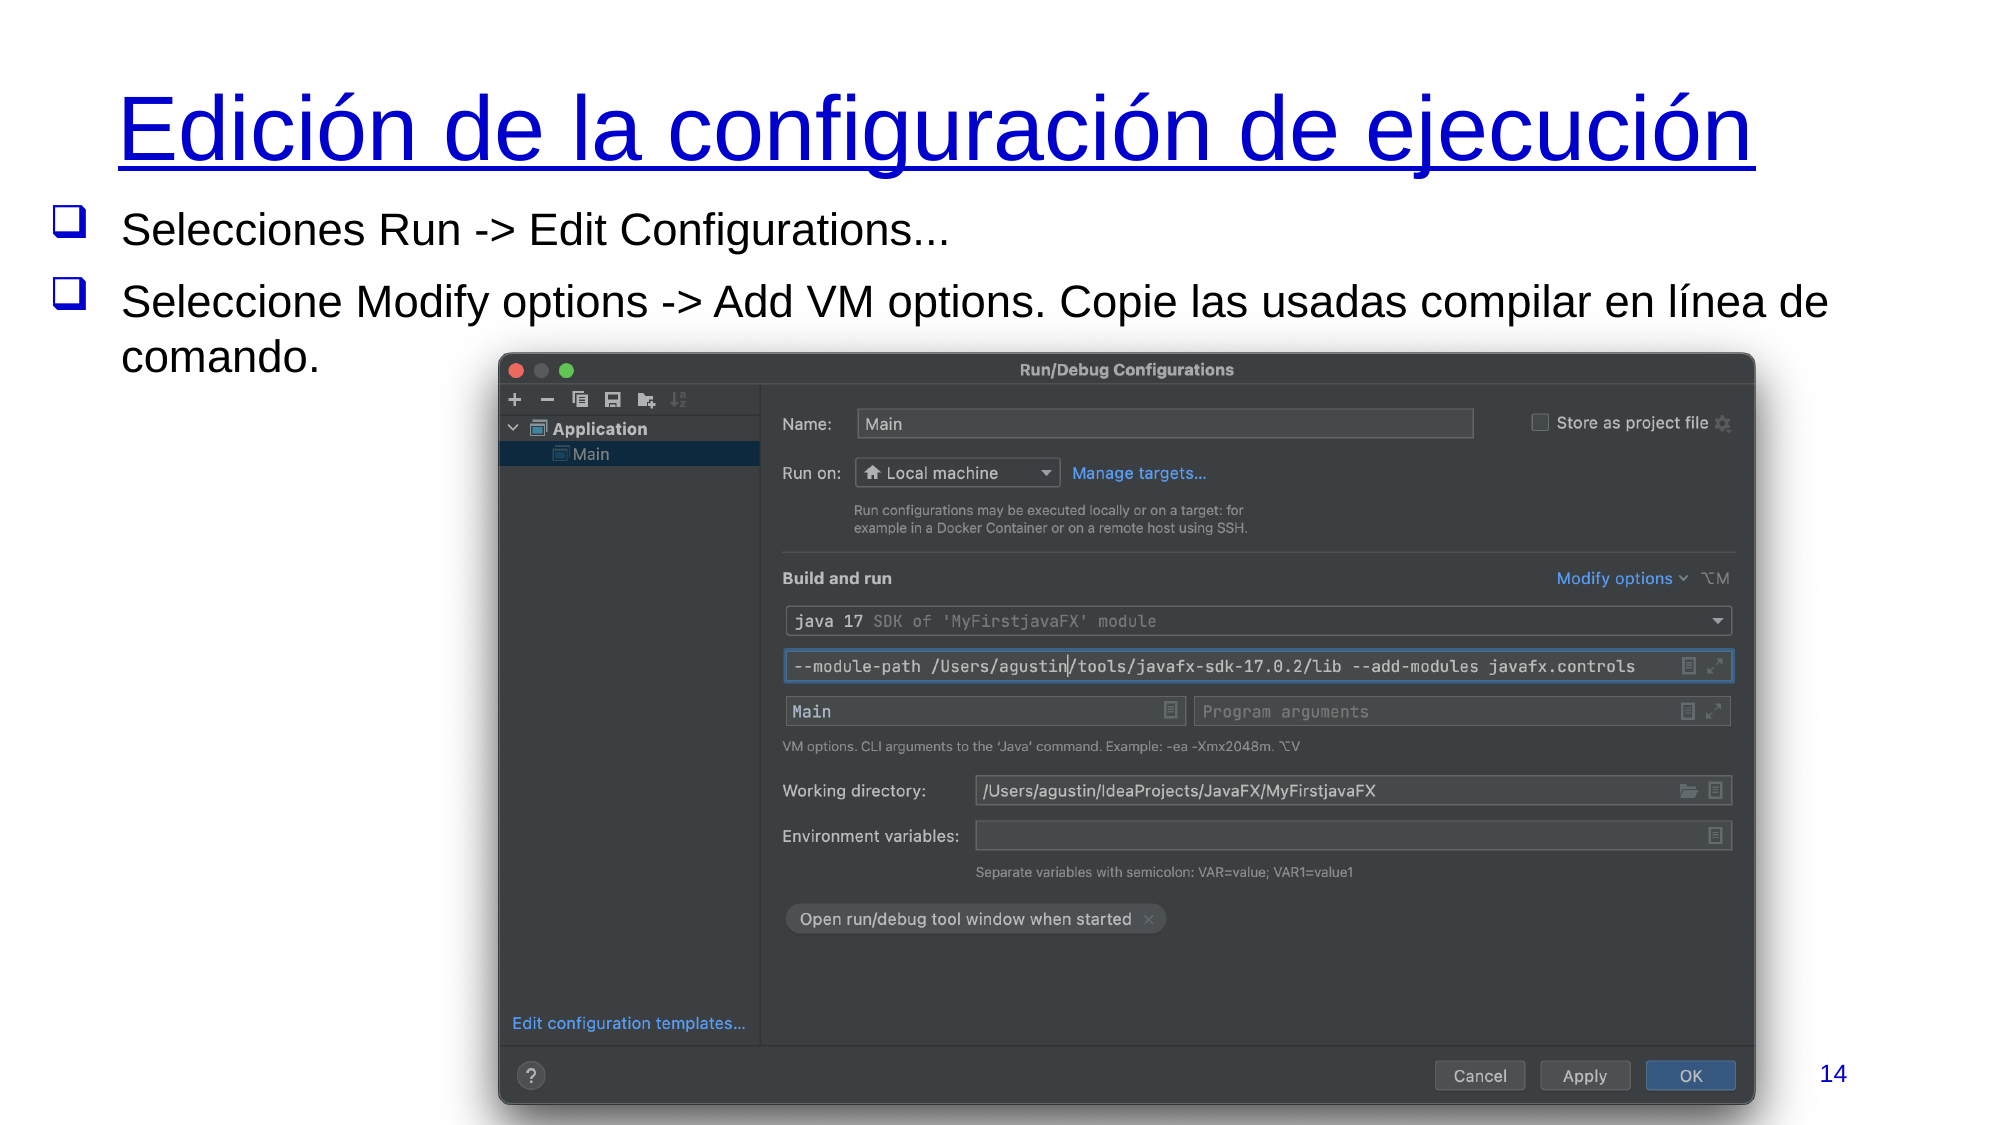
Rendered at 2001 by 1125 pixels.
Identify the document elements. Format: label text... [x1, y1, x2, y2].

picture [427, 305, 1825, 1125]
title Edición de la configuración de ejecución [102, 59, 1915, 192]
list Selecciones Run -> Edit Configurations... Seleccione Modify options -> Add VM options. Copie las usadas compilar en línea de comando. [34, 192, 1956, 391]
slide_number 14 [1825, 1042, 1863, 1103]
